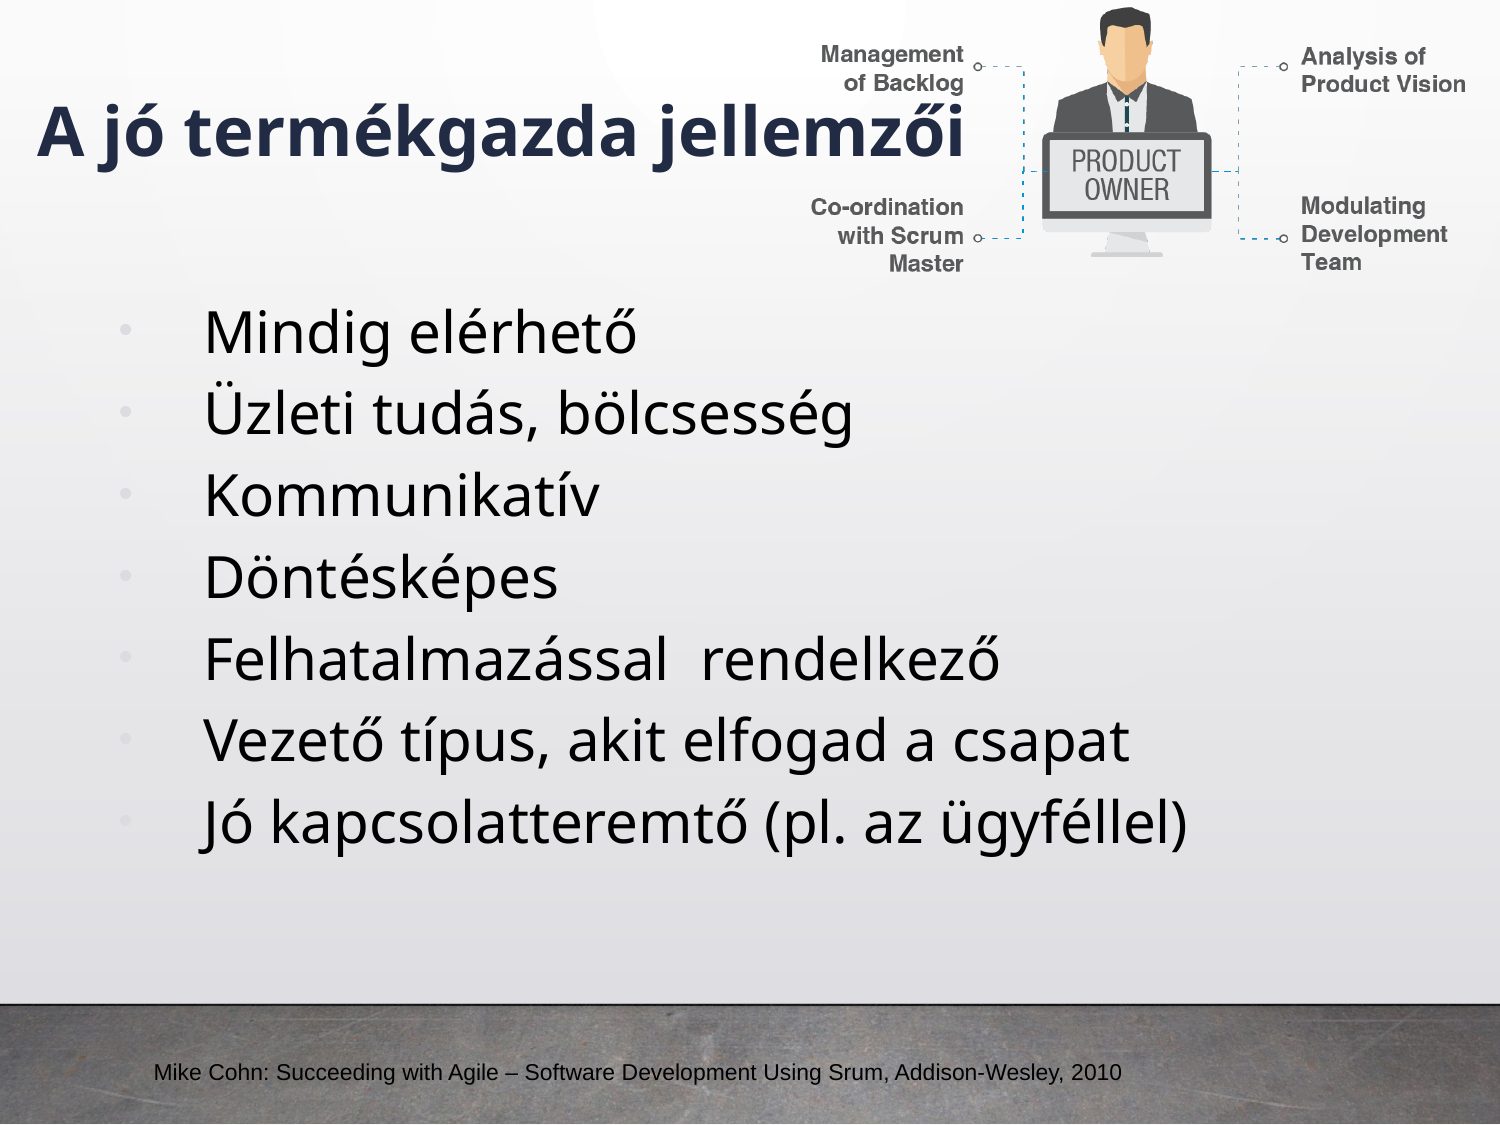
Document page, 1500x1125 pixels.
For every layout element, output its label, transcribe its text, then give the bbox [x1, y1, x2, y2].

text_box Mike Cohn: Succeeding with Agile – Software Development Using Srum, Addison-Wesley, 2010 [138, 1050, 1138, 1093]
text_box A jó termékgazda jellemzői [0, 80, 808, 218]
picture [0, 1004, 1500, 1124]
picture [808, 0, 1470, 282]
text_box Mindig elérhető Üzleti tudás, bölcsesség Kommunikatív Döntésképes Felhatalmazással rendelkező Vezető típus, akit elfogad a csapat Jó kapcsolatteremtő (pl. az ügyféllel) [103, 287, 1400, 788]
